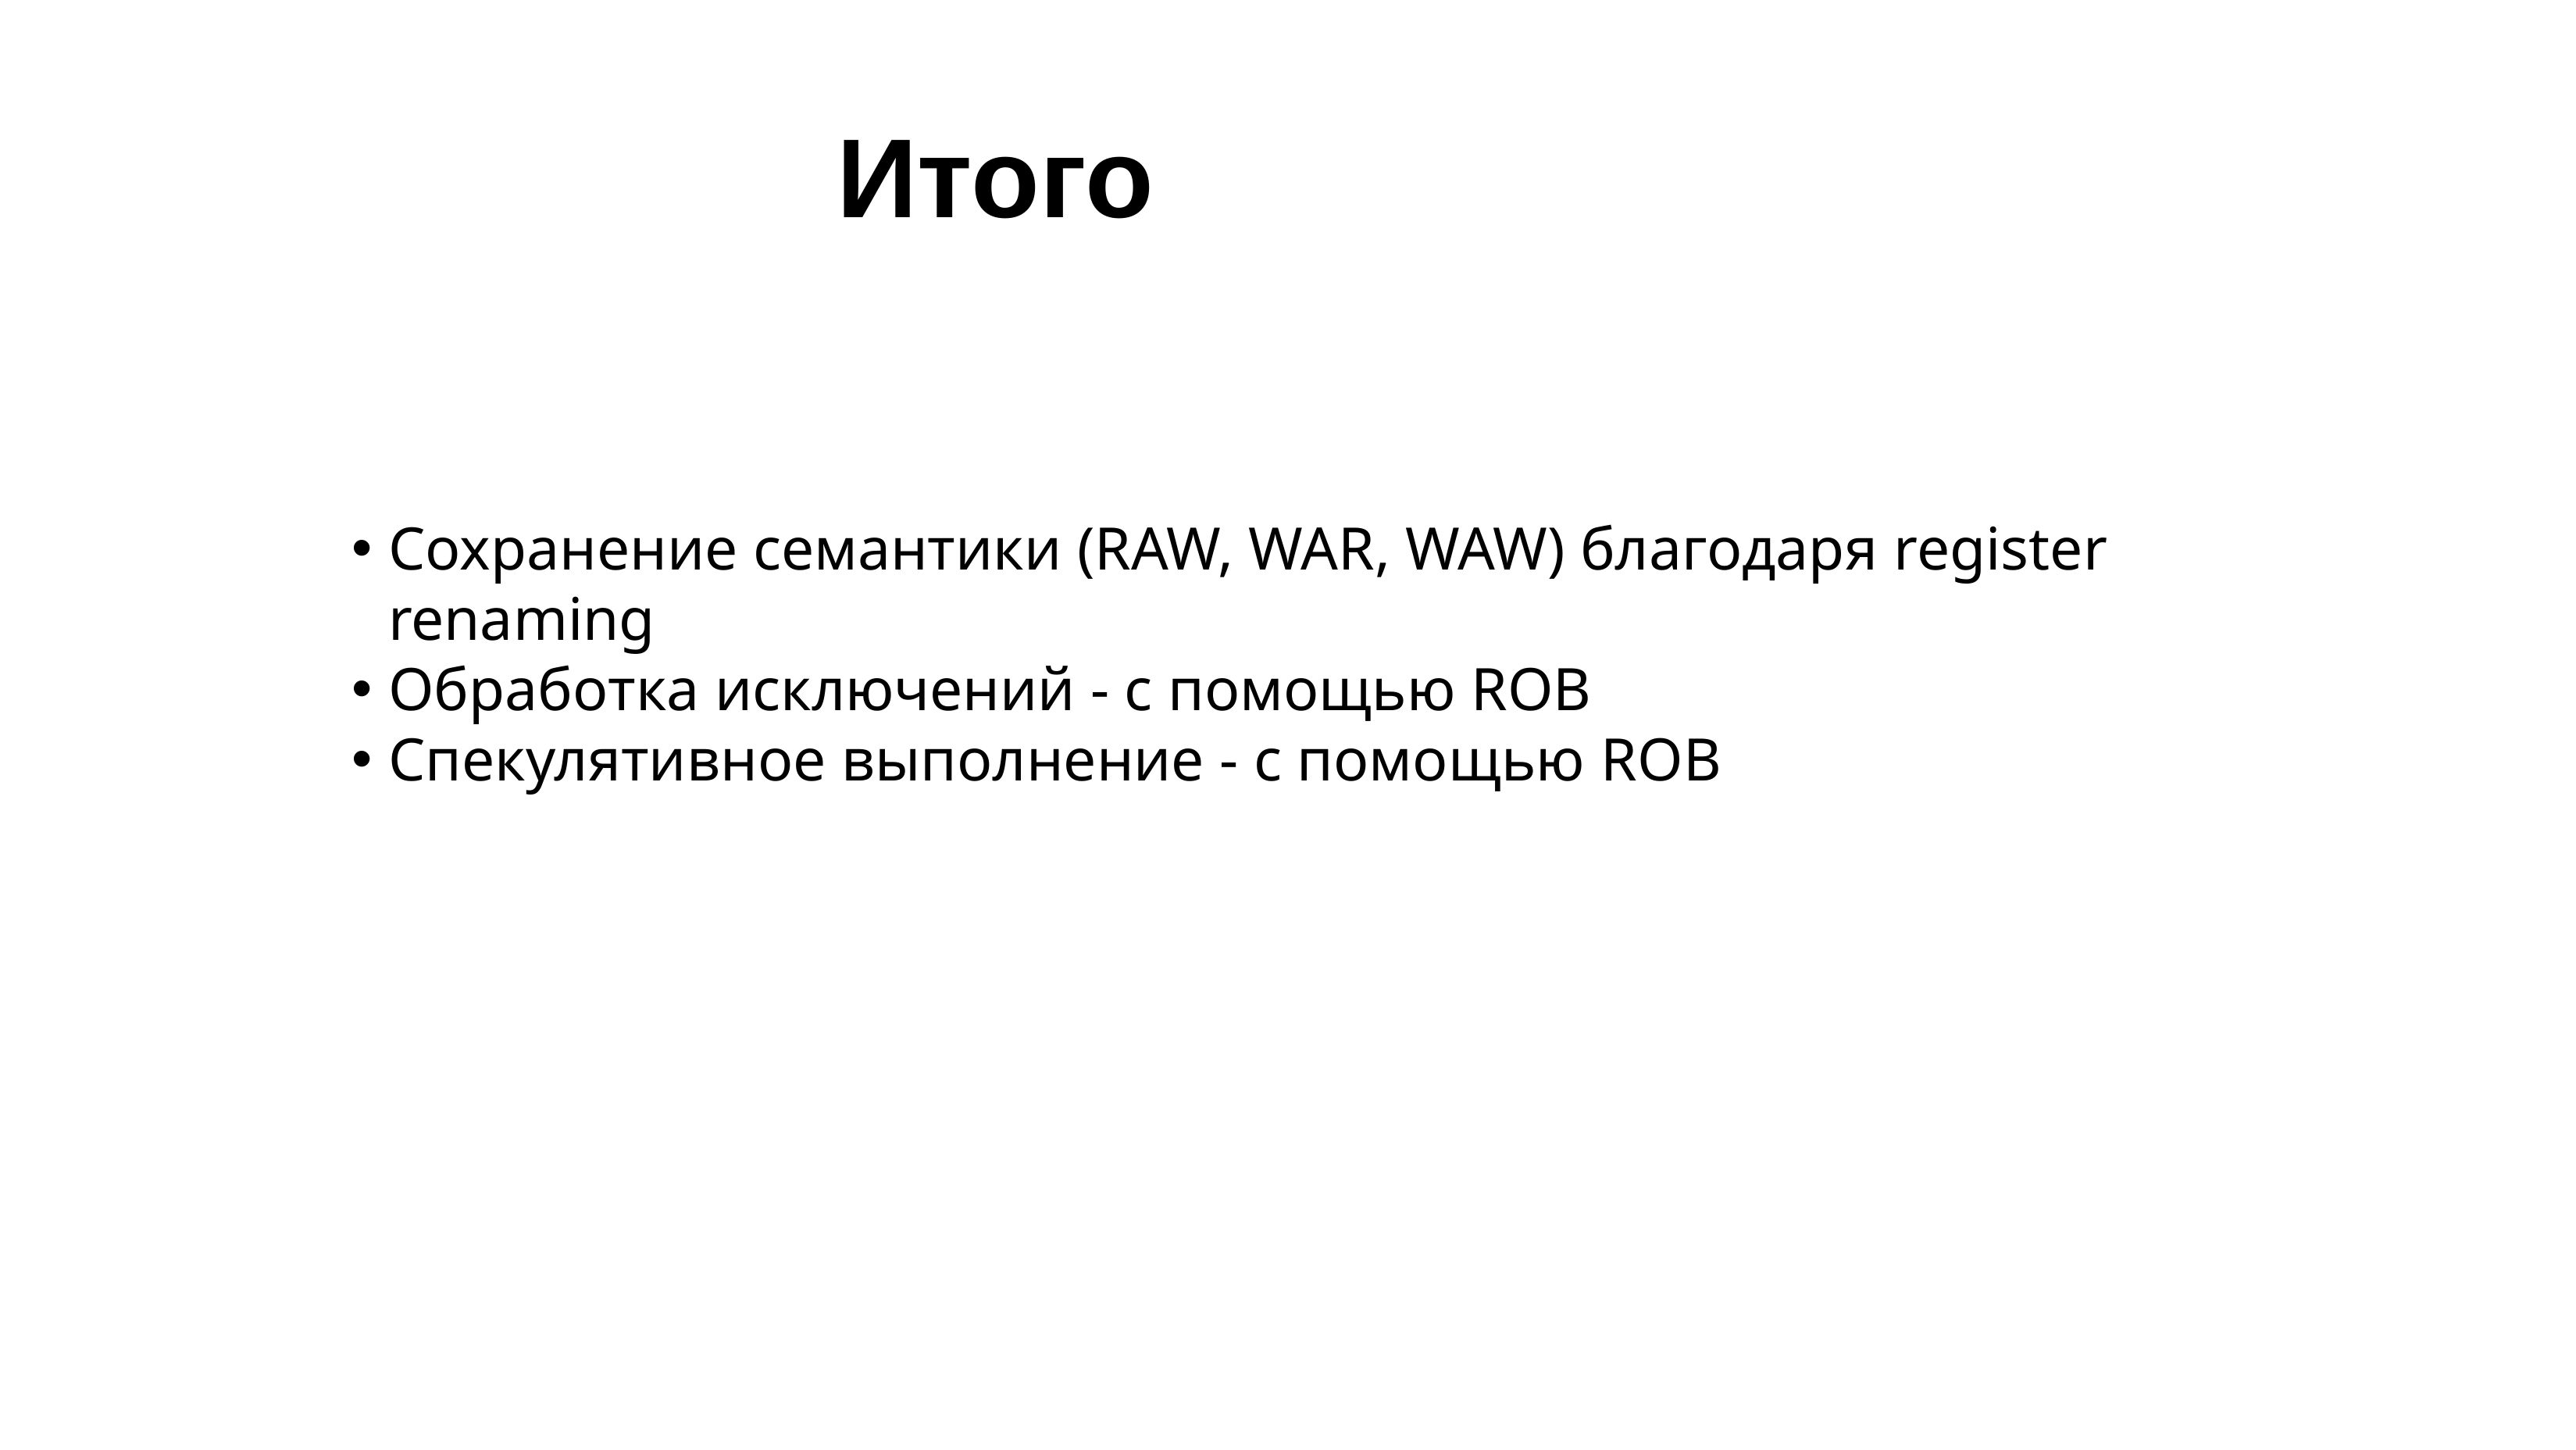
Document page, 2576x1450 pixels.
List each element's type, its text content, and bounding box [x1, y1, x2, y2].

list Сохранение семантики (RAW, WAR, WAW) благодаря register renaming Обработка исключений - с помощью ROB Спекулятивное выполнение - с помощью ROB [351, 511, 2225, 725]
title Итого [837, 105, 1739, 245]
